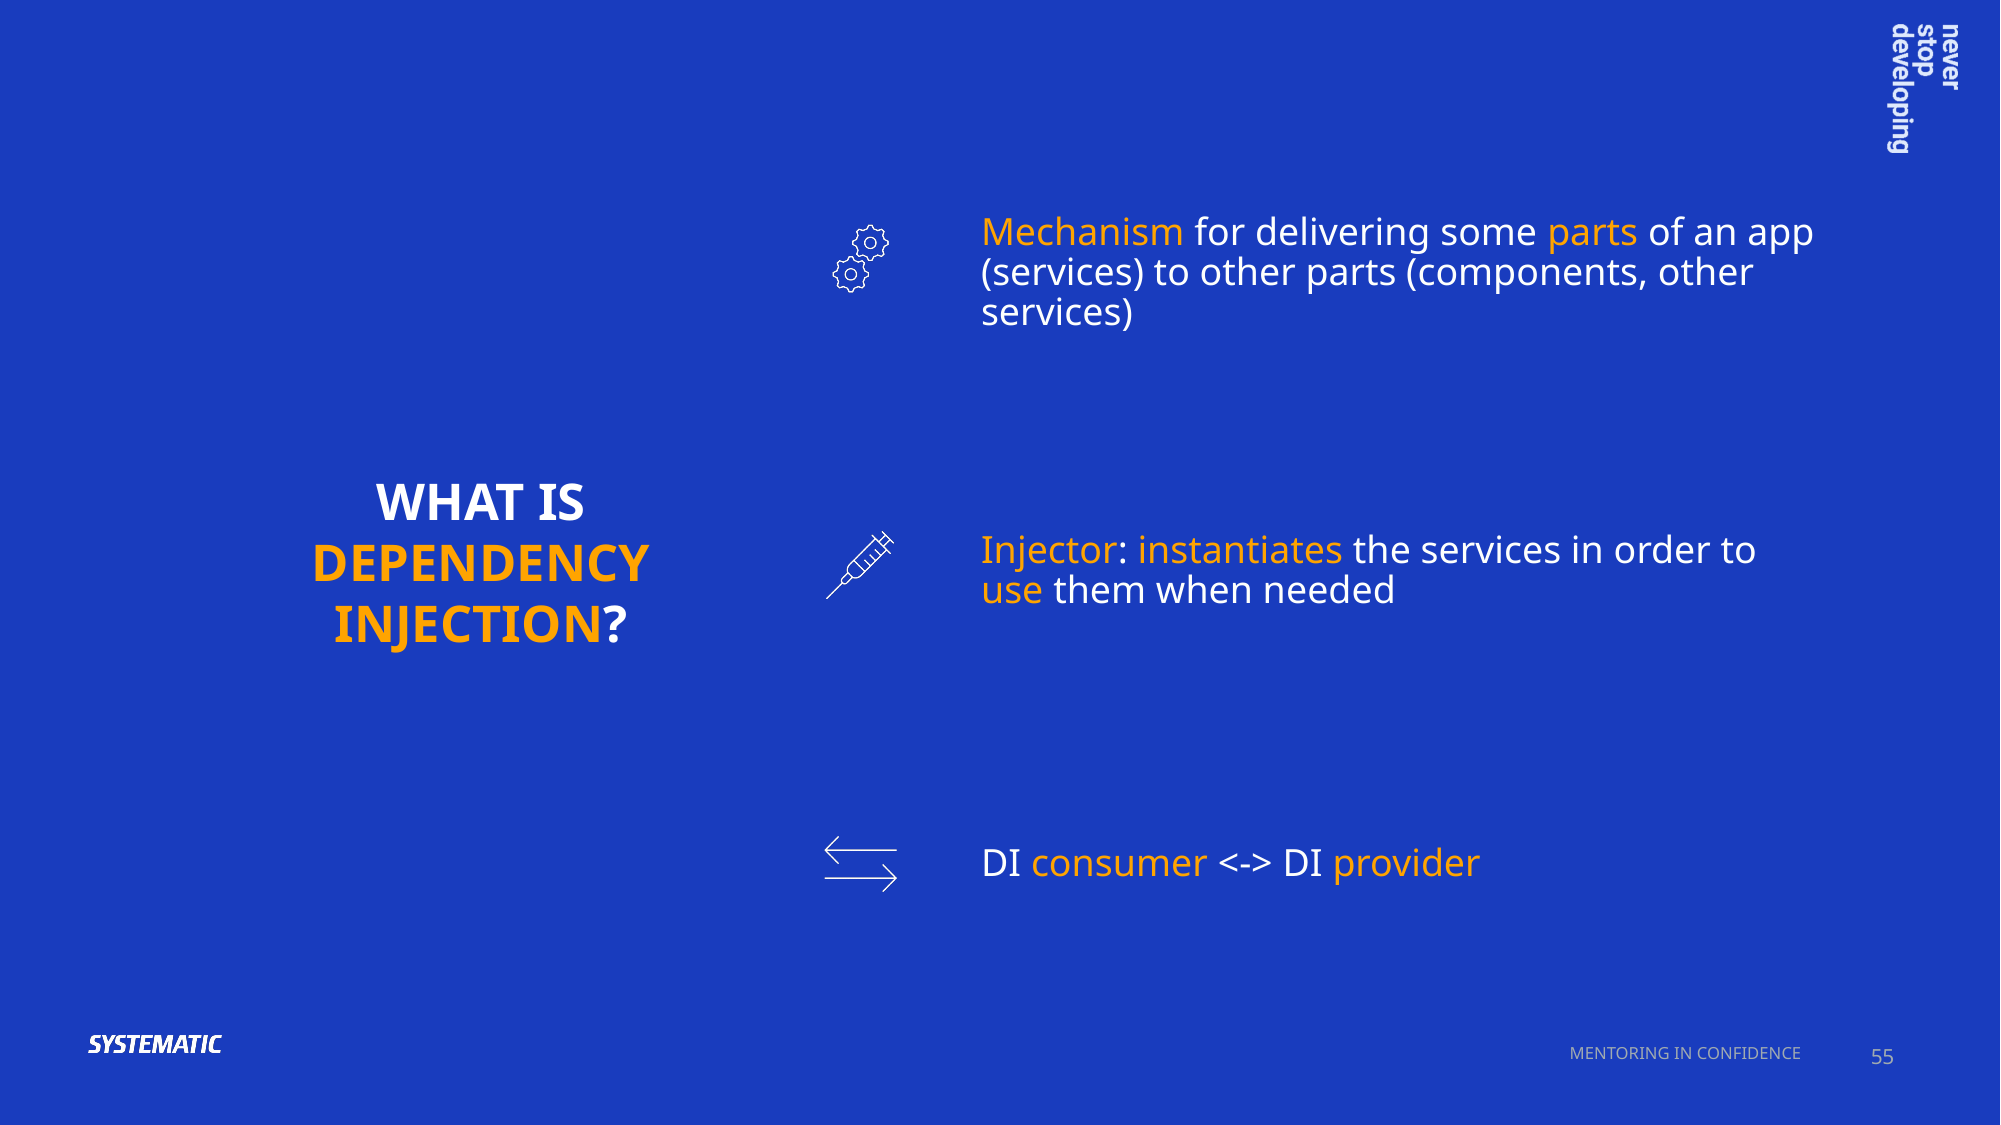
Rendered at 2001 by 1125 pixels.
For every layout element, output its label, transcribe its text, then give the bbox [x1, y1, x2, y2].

text_box Mechanism for delivering some parts of an app (services) to other parts (components, other services) [951, 212, 1817, 283]
picture [819, 523, 902, 606]
picture [819, 822, 902, 906]
text_box DI consumer <-> DI provider [951, 843, 1801, 915]
text_box 55 [1856, 1036, 1912, 1060]
picture [88, 1035, 222, 1053]
picture [819, 217, 902, 300]
text_box Injector: instantiates the services in order to use them when needed [951, 531, 1817, 635]
list WHAT IS DEPENDENCY INJECTION? [275, 469, 687, 656]
text_box MENTORING IN CONFIDENCE [905, 1035, 1817, 1060]
